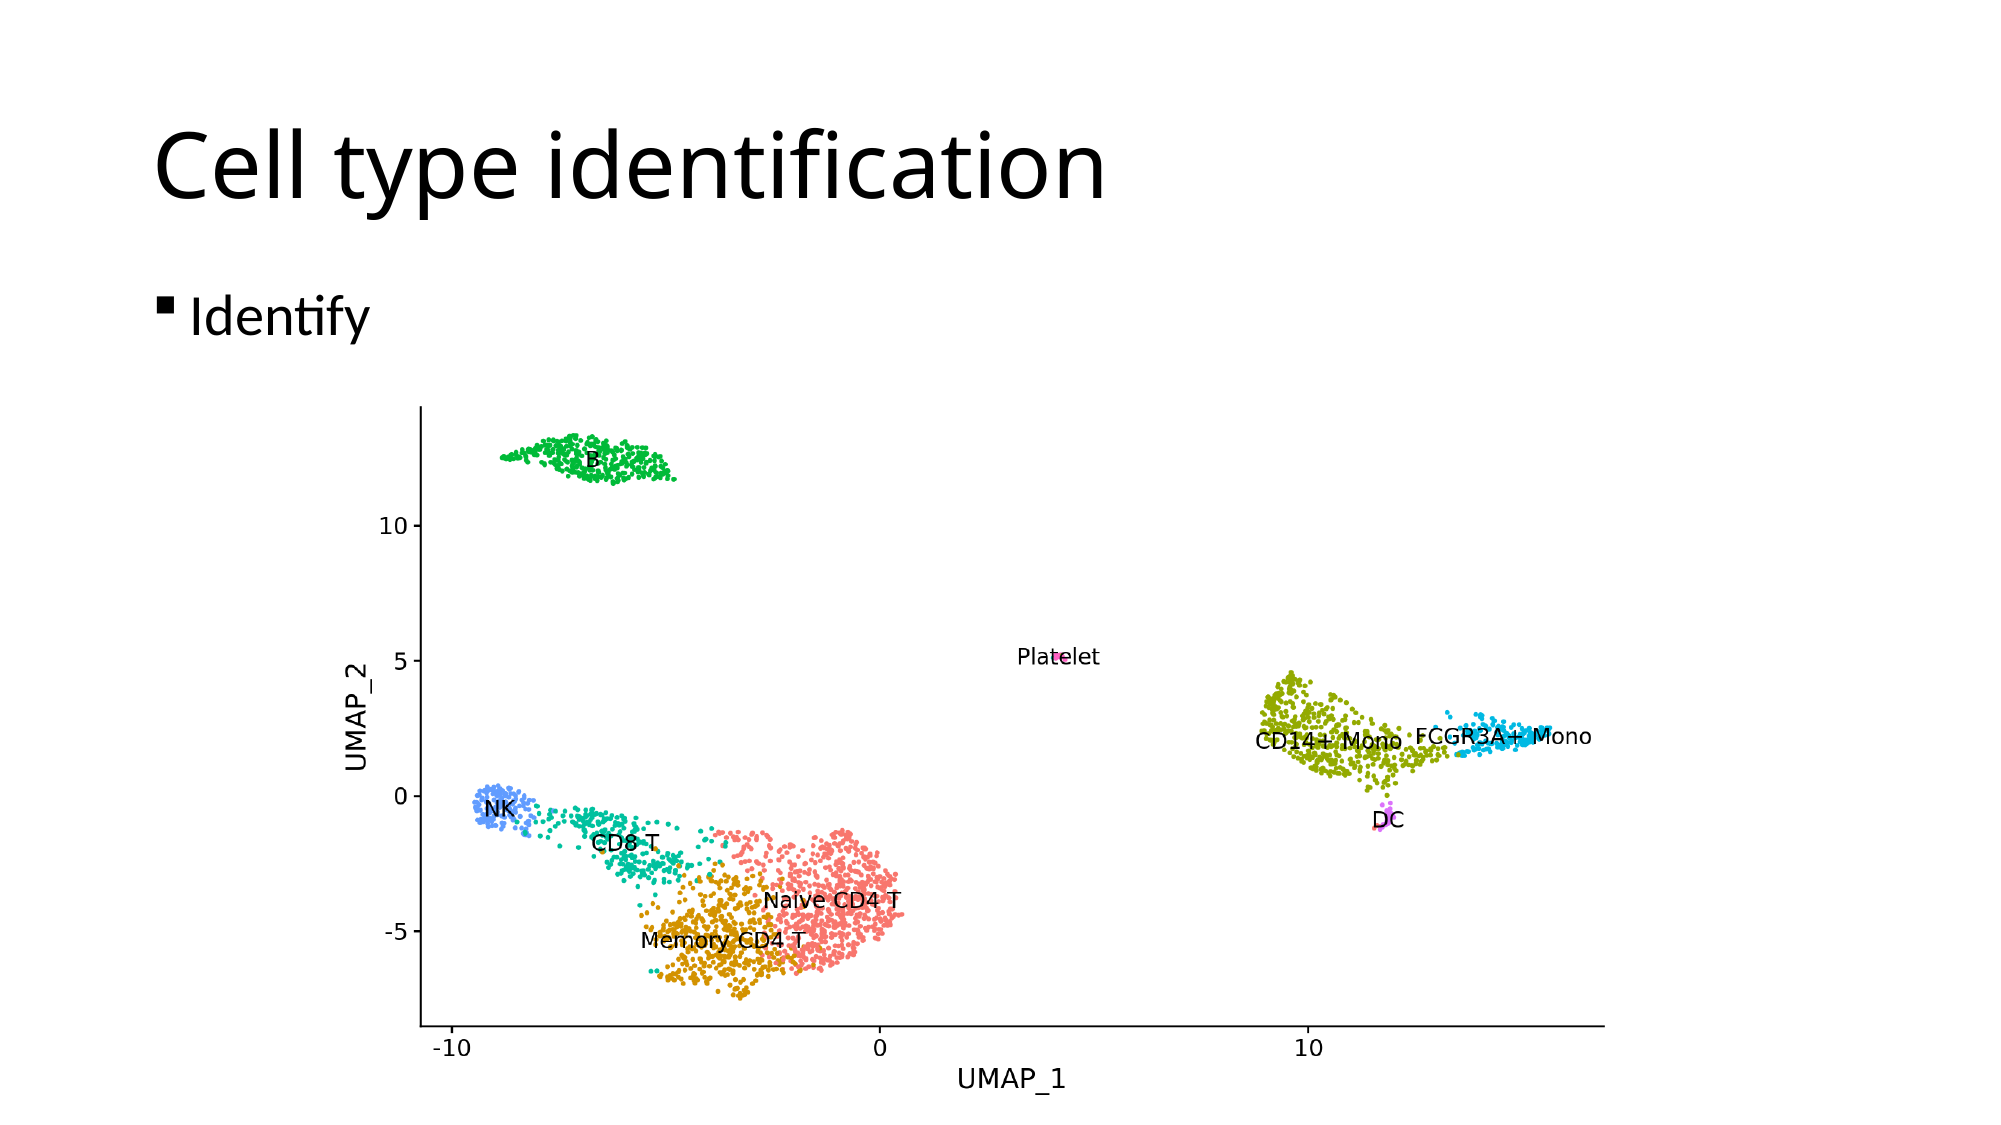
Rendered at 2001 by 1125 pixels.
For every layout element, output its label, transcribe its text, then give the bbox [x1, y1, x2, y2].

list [331, 393, 1617, 1108]
title Cell type identification [137, 59, 1863, 277]
text_box Identify [137, 277, 1863, 992]
